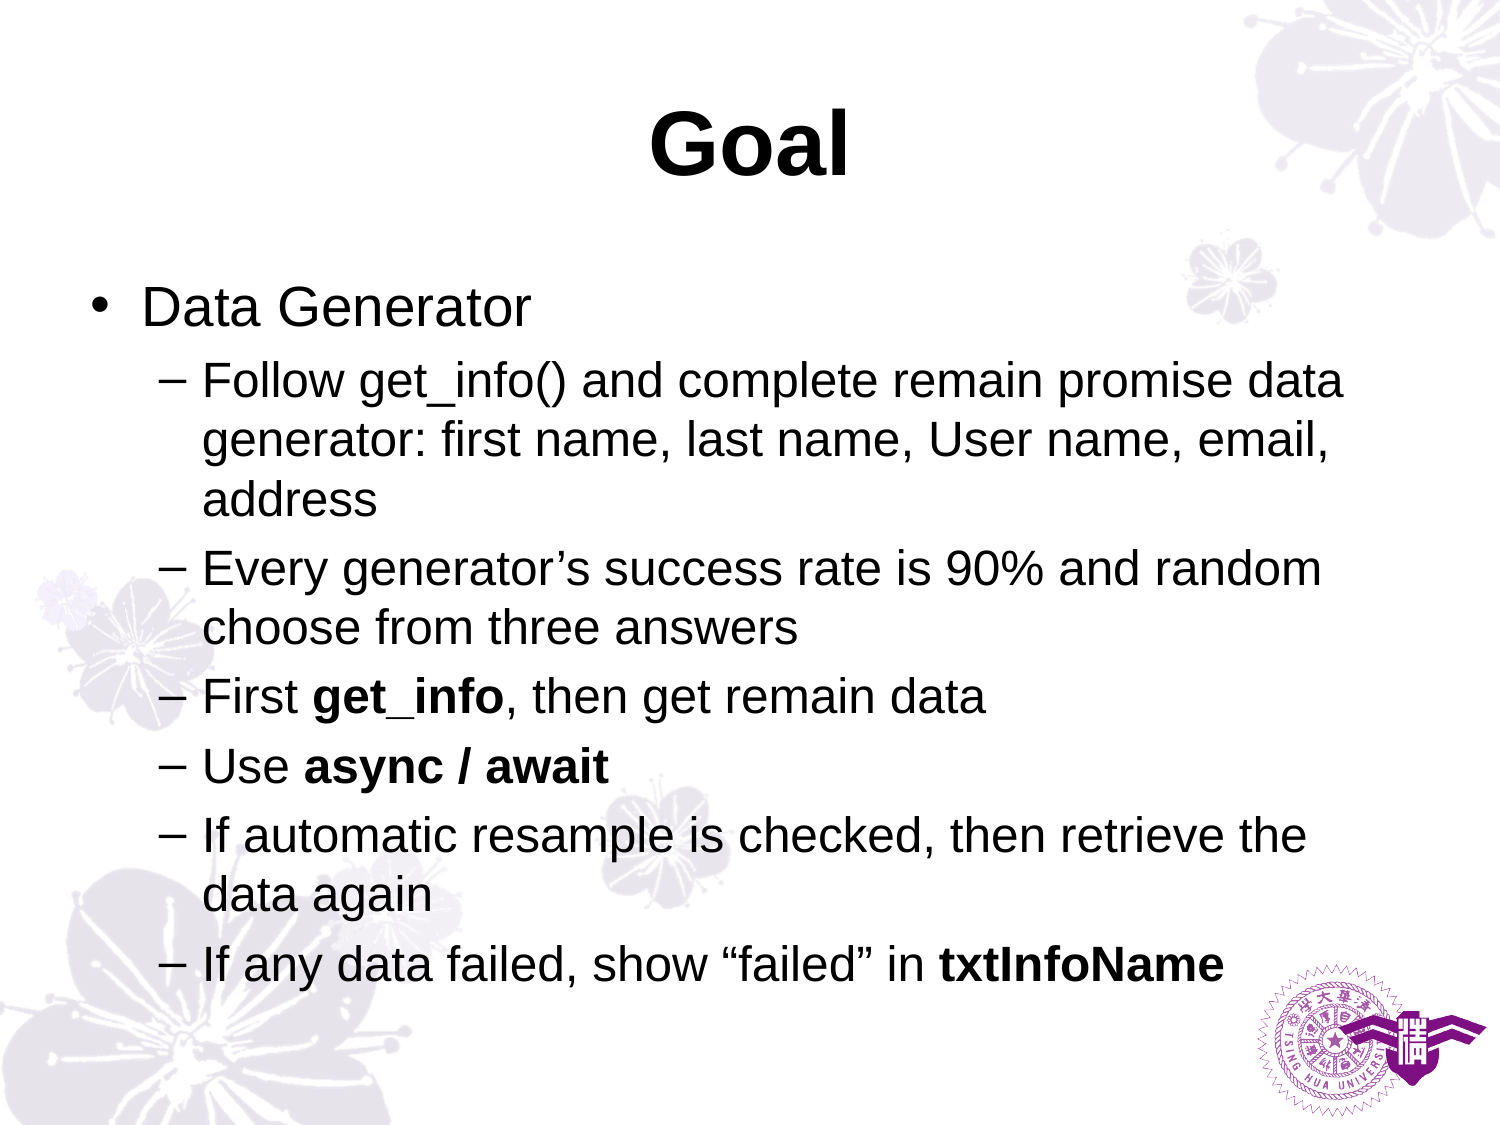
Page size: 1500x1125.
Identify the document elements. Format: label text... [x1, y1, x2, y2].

list Data Generator Follow get_info() and complete remain promise data generator: first name, last name, User name, email, address Every generator’s success rate is 90% and random choose from three answers First get_info, then get remain data Use async / await If automatic resample is checked, then retrieve the data again If any data failed, show “failed” in txtInfoName [75, 262, 1425, 1005]
title Goal [75, 45, 1425, 233]
picture [0, 0, 1500, 1125]
